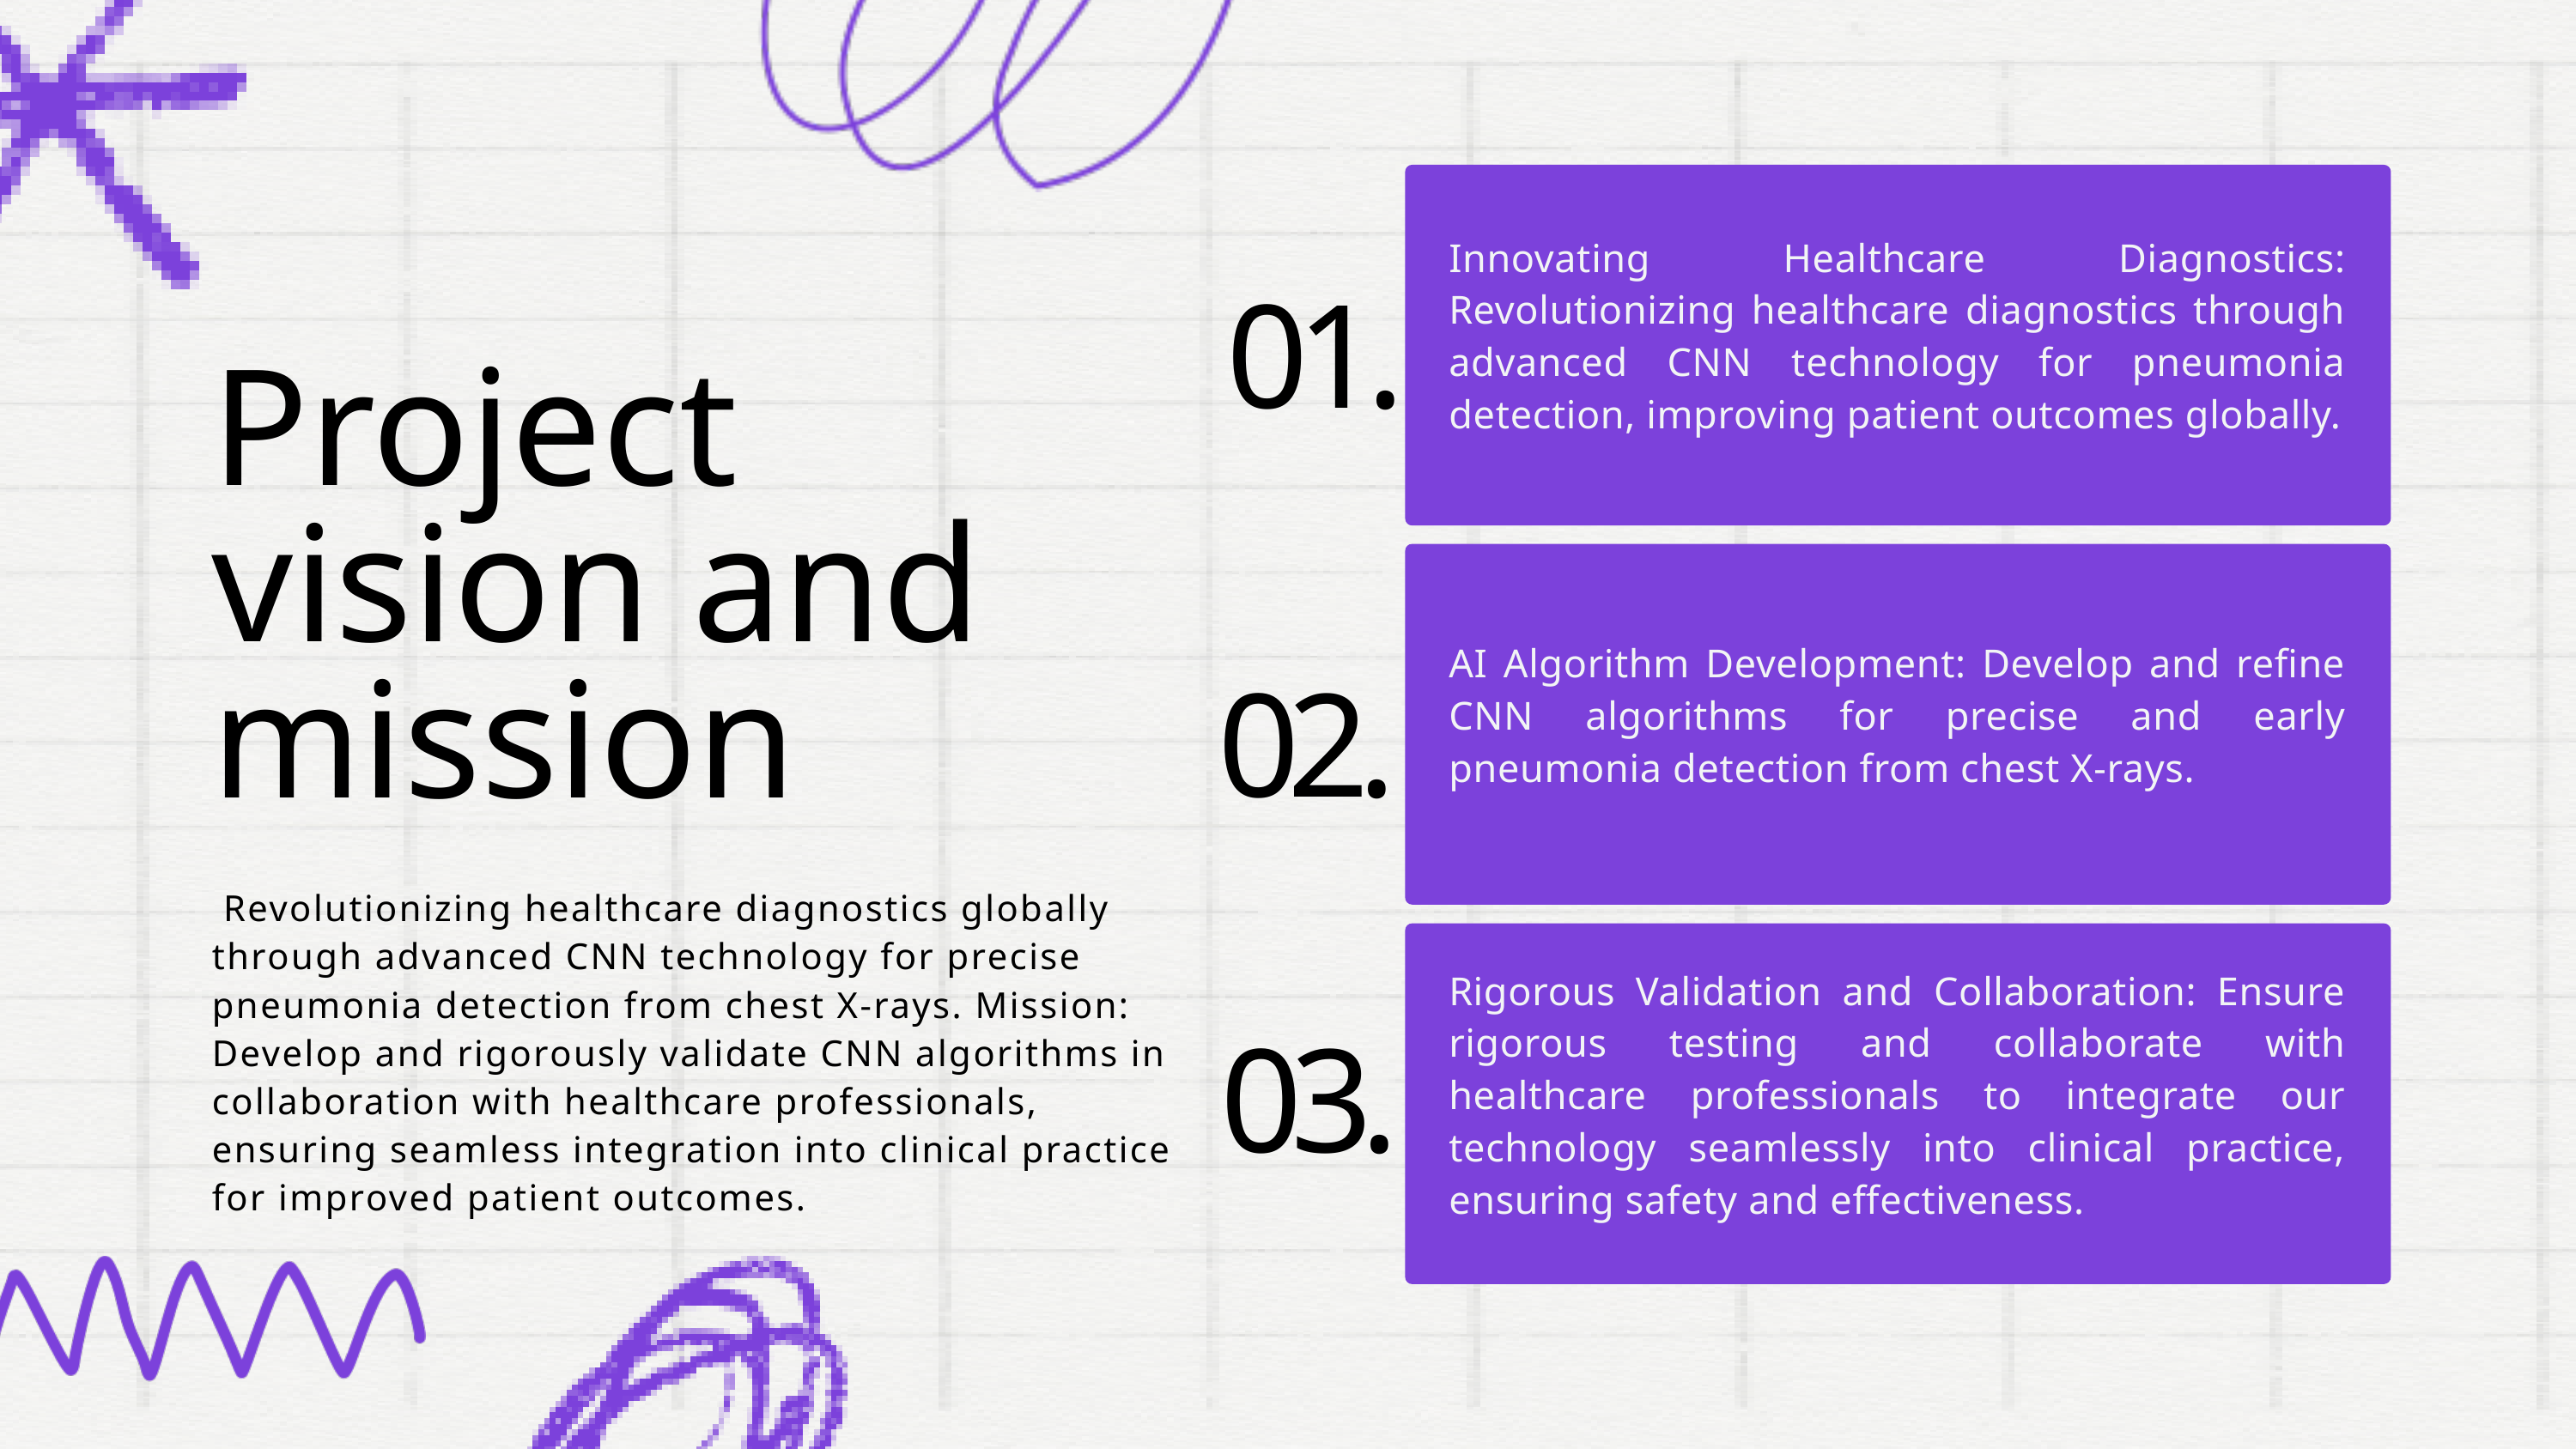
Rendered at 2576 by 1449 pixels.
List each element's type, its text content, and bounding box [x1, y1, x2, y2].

text_box Revolutionizing healthcare diagnostics globally through advanced CNN technology for precise pneumonia detection from chest X-rays. Mission: Develop and rigorously validate CNN algorithms in collaboration with healthcare professionals, ensuring seamless integration into clinical practice for improved patient outcomes. [211, 880, 1202, 1219]
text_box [1405, 164, 2391, 526]
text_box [1405, 923, 2391, 1285]
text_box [1405, 543, 2391, 905]
text_box [629, 0, 1332, 193]
text_box [0, 1256, 426, 1391]
text_box [0, 0, 2576, 1449]
text_box Project vision and mission [211, 361, 1202, 830]
text_box 02. [1218, 688, 1400, 827]
text_box [0, 0, 246, 289]
text_box [483, 1256, 848, 1449]
text_box 03. [1220, 1044, 1400, 1182]
text_box 01. [1226, 300, 1400, 438]
